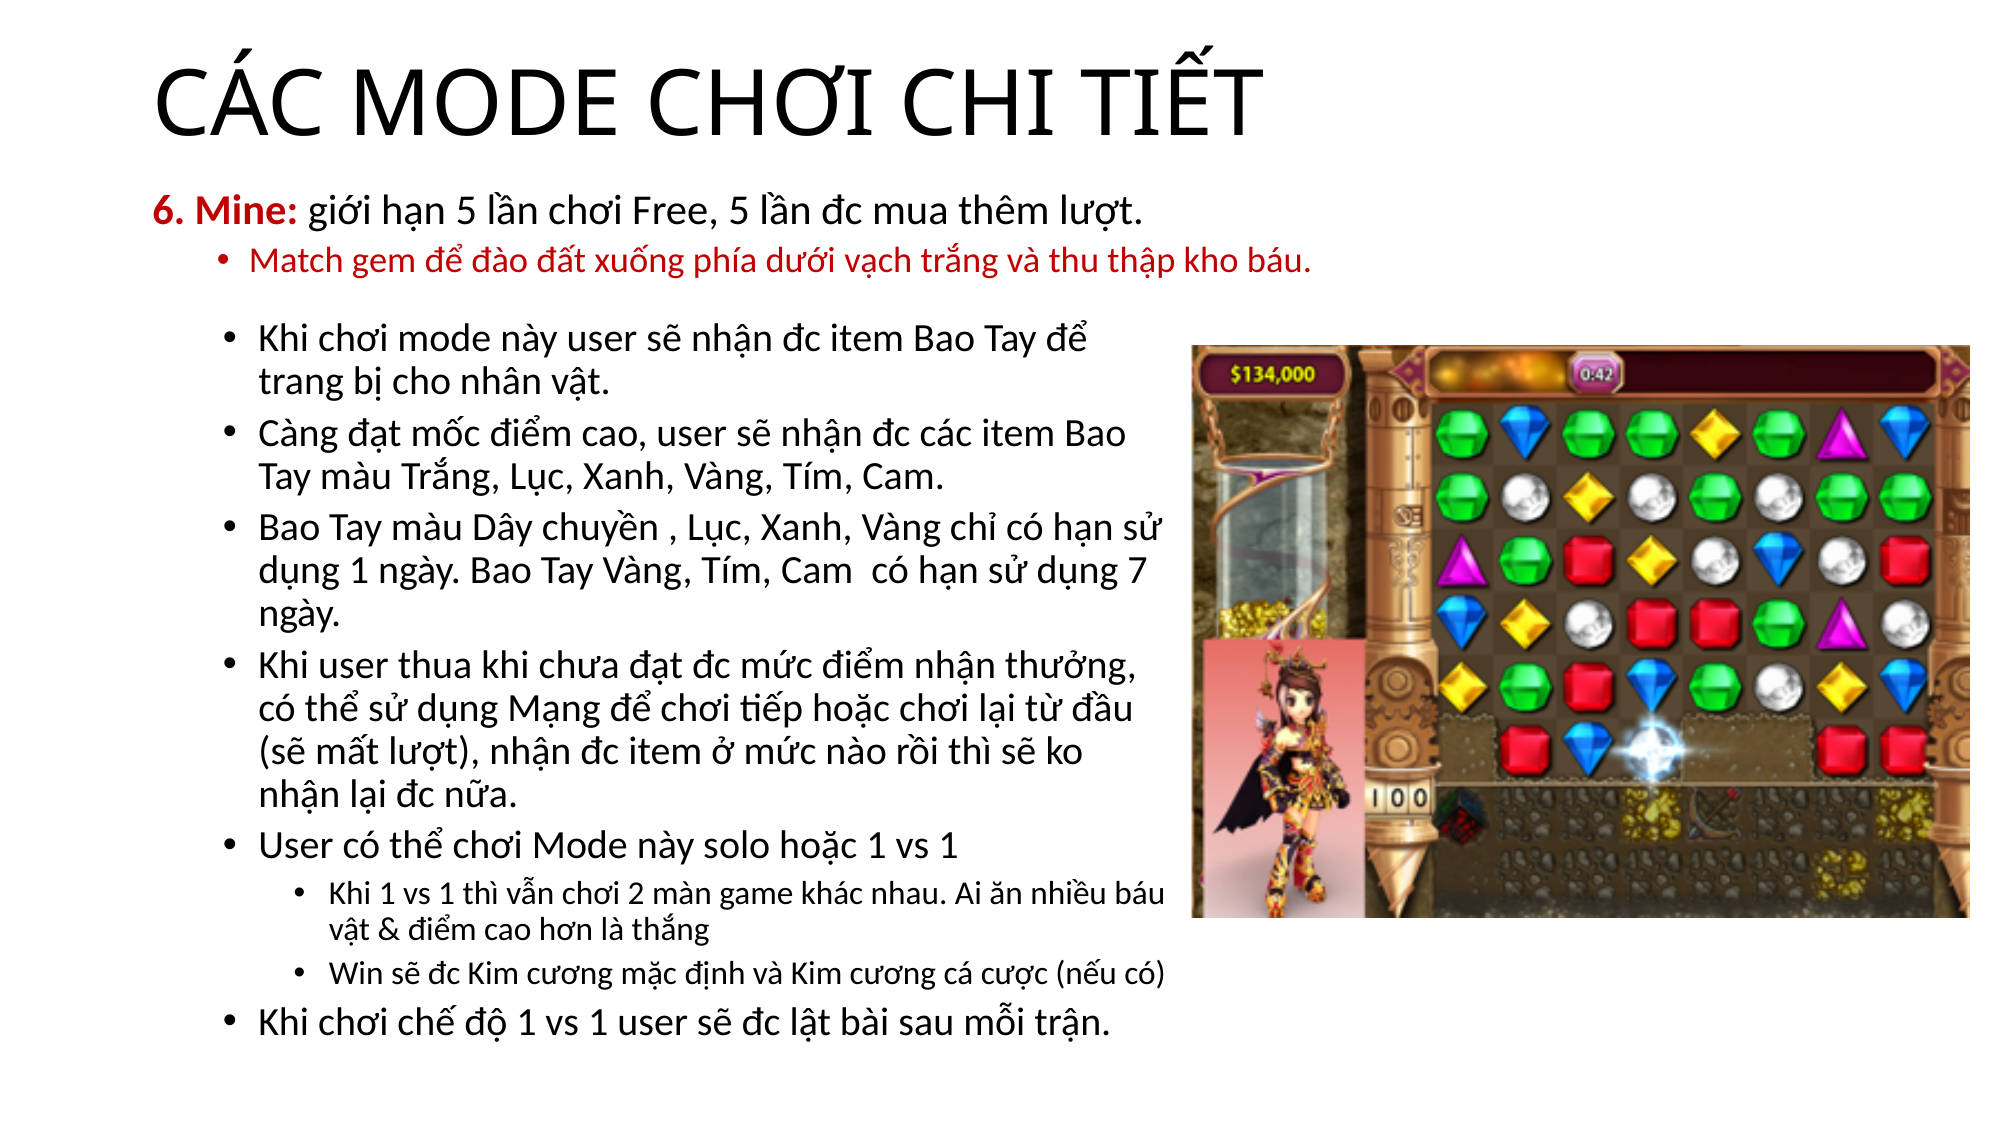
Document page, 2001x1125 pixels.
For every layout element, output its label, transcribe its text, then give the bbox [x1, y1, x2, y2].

picture [1188, 345, 1970, 918]
title CÁC MODE CHƠI CHI TIẾT [137, 23, 1863, 189]
text_box Khi chơi mode này user sẽ nhận đc item Bao Tay để trang bị cho nhân vật. Càng đạt mốc điểm cao, user sẽ nhận đc các item Bao Tay màu Trắng, Lục, Xanh, Vàng, Tím, Cam. Bao Tay màu Dây chuyền , Lục, Xanh, Vàng chỉ có hạn sử dụng 1 ngày. Bao Tay Vàng, Tím, Cam có hạn sử dụng 7 ngày. Khi user thua khi chưa đạt đc mức điểm nhận thưởng, có thể sử dụng Mạng để chơi tiếp hoặc chơi lại từ đầu (sẽ mất lượt), nhận đc item ở mức nào rồi thì sẽ ko nhận lại đc nữa. User có thể chơi Mode này solo hoặc 1 vs 1 Khi 1 vs 1 thì vẫn chơi 2 màn game khác nhau. Ai ăn nhiều báu vật & điểm cao hơn là thắng Win sẽ đc Kim cương mặc định và Kim cương cá cược (nếu có) Khi chơi chế độ 1 vs 1 user sẽ đc lật bài sau mỗi trận. [137, 309, 1189, 1077]
list 6. Mine: giới hạn 5 lần chơi Free, 5 lần đc mua thêm lượt. Match gem để đào đất xuống phía dưới vạch trắng và thu thập kho báu. [137, 180, 1812, 289]
